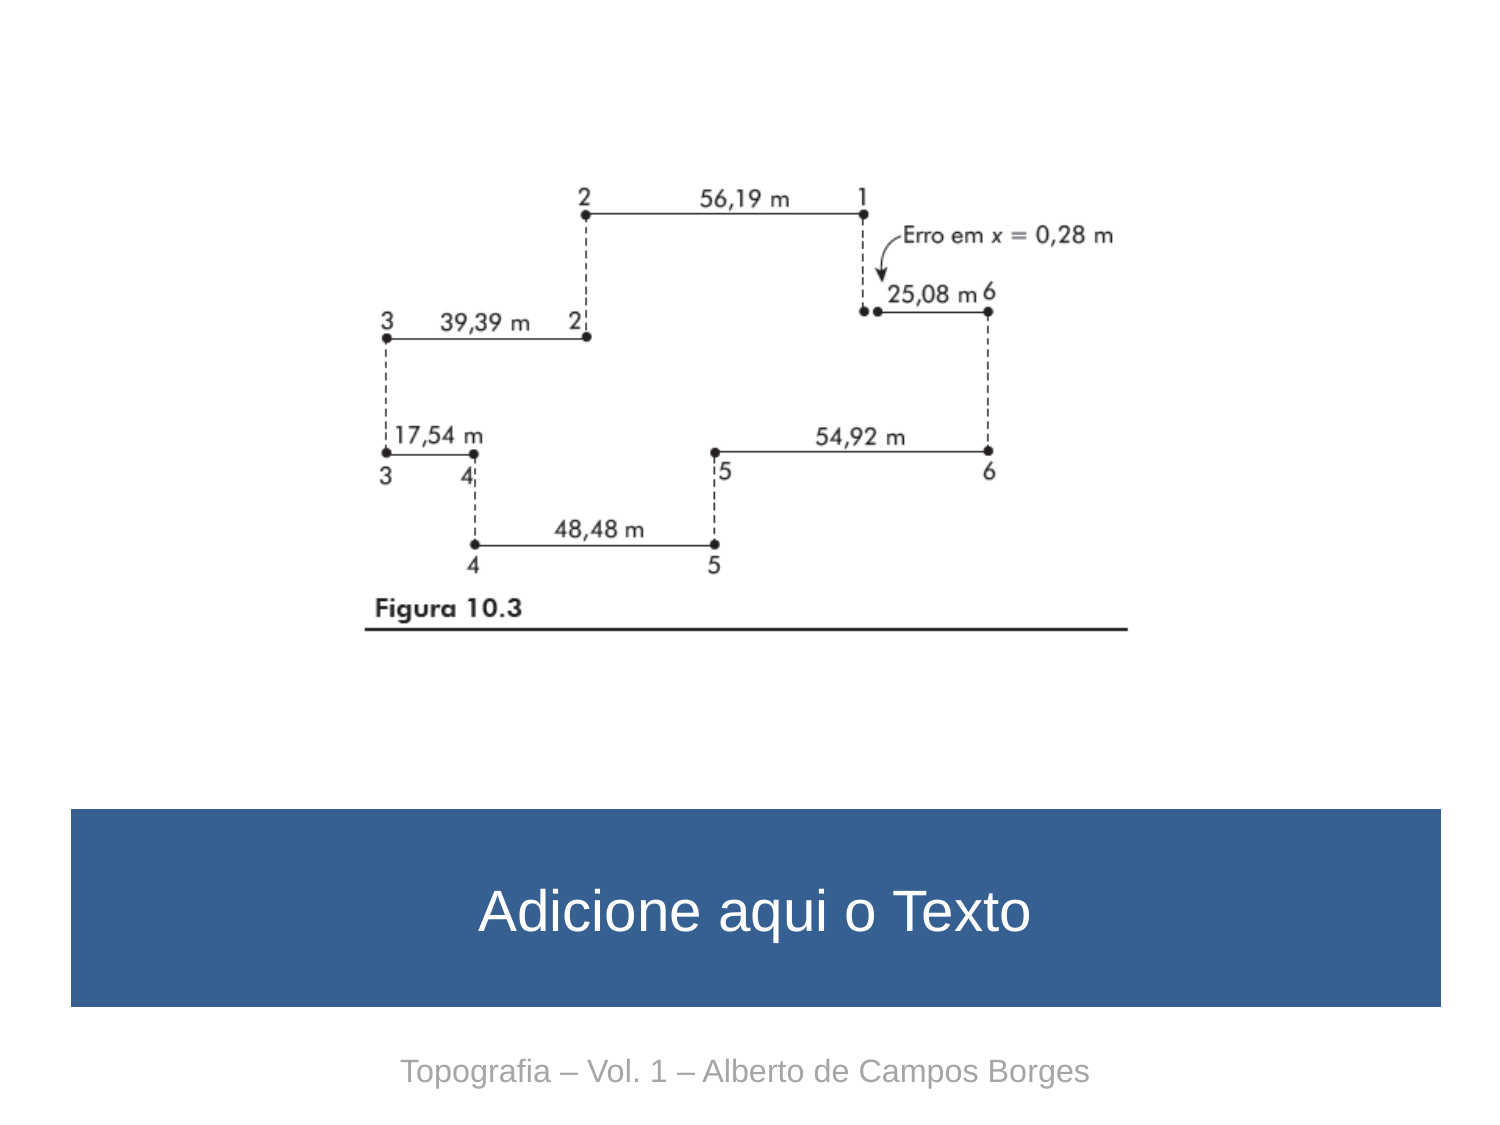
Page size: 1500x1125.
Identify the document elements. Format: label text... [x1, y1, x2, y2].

picture [325, 160, 1186, 648]
text_box Adicione aqui o Texto [70, 808, 1442, 1008]
footer Topografia – Vol. 1 – Alberto de Campos Borges [0, 1042, 1500, 1103]
